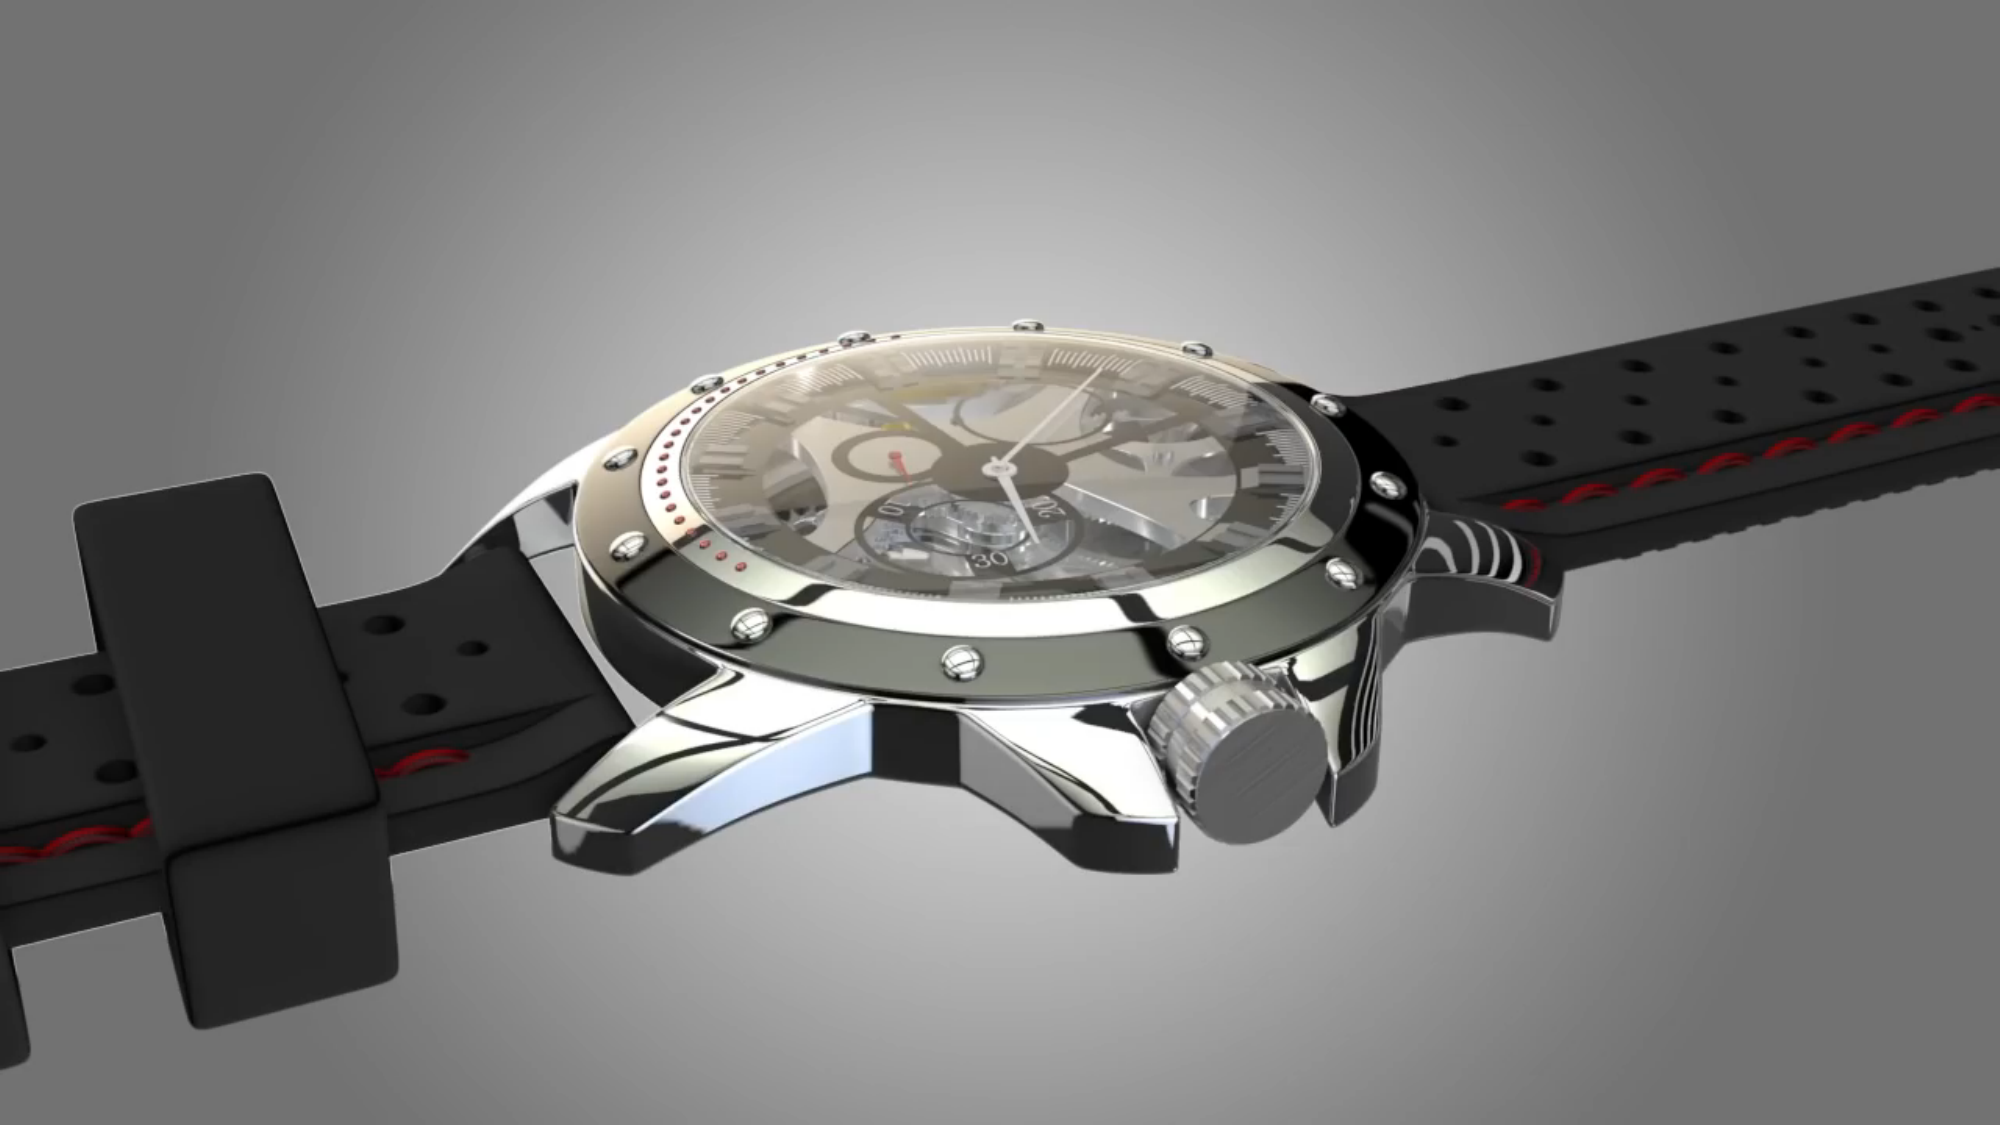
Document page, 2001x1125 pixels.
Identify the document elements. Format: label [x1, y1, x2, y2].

text_box [0, 0, 2000, 1125]
